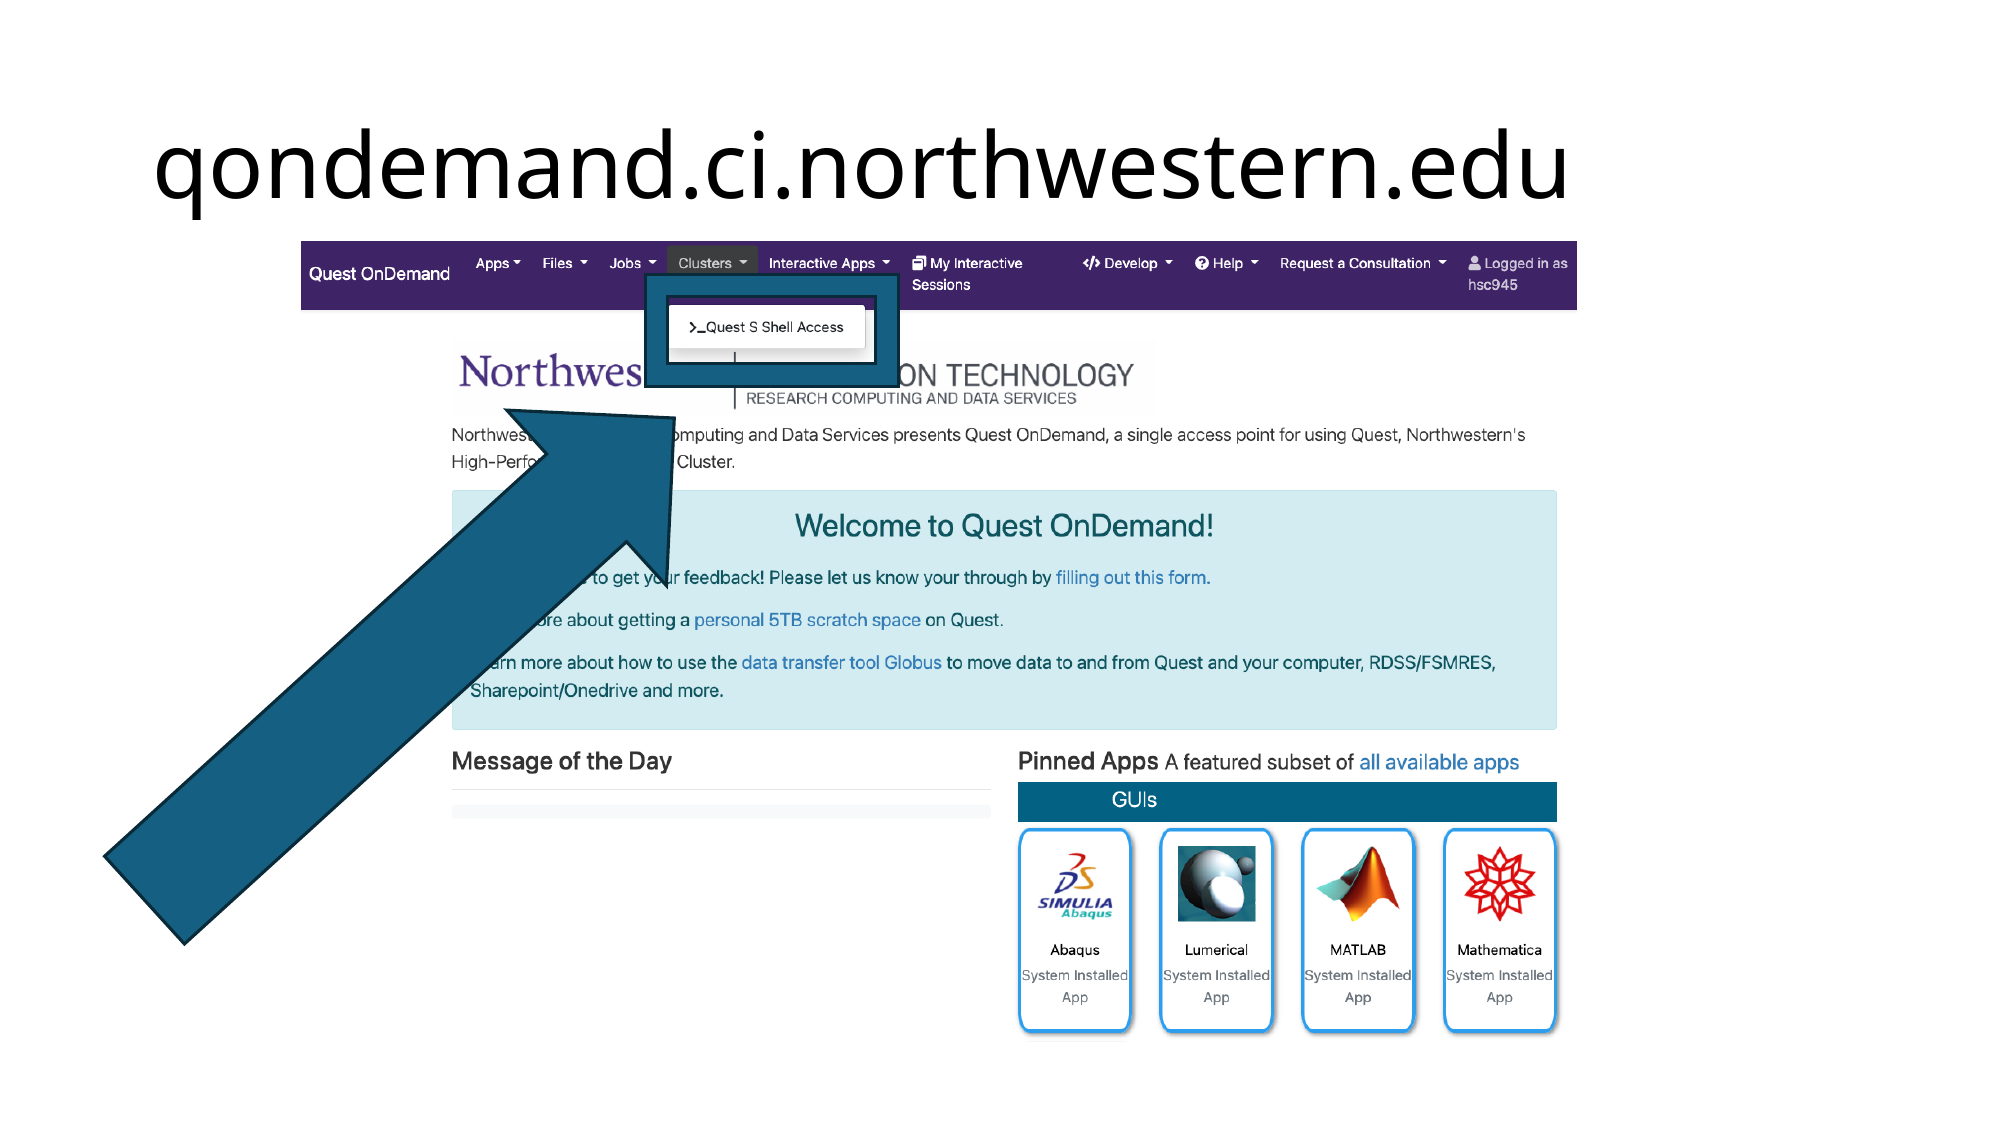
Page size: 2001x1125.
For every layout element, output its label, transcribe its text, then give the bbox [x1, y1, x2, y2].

text_box [102, 675, 301, 947]
title qondemand.ci.northwestern.edu [137, 59, 1863, 278]
picture [301, 241, 1578, 1043]
